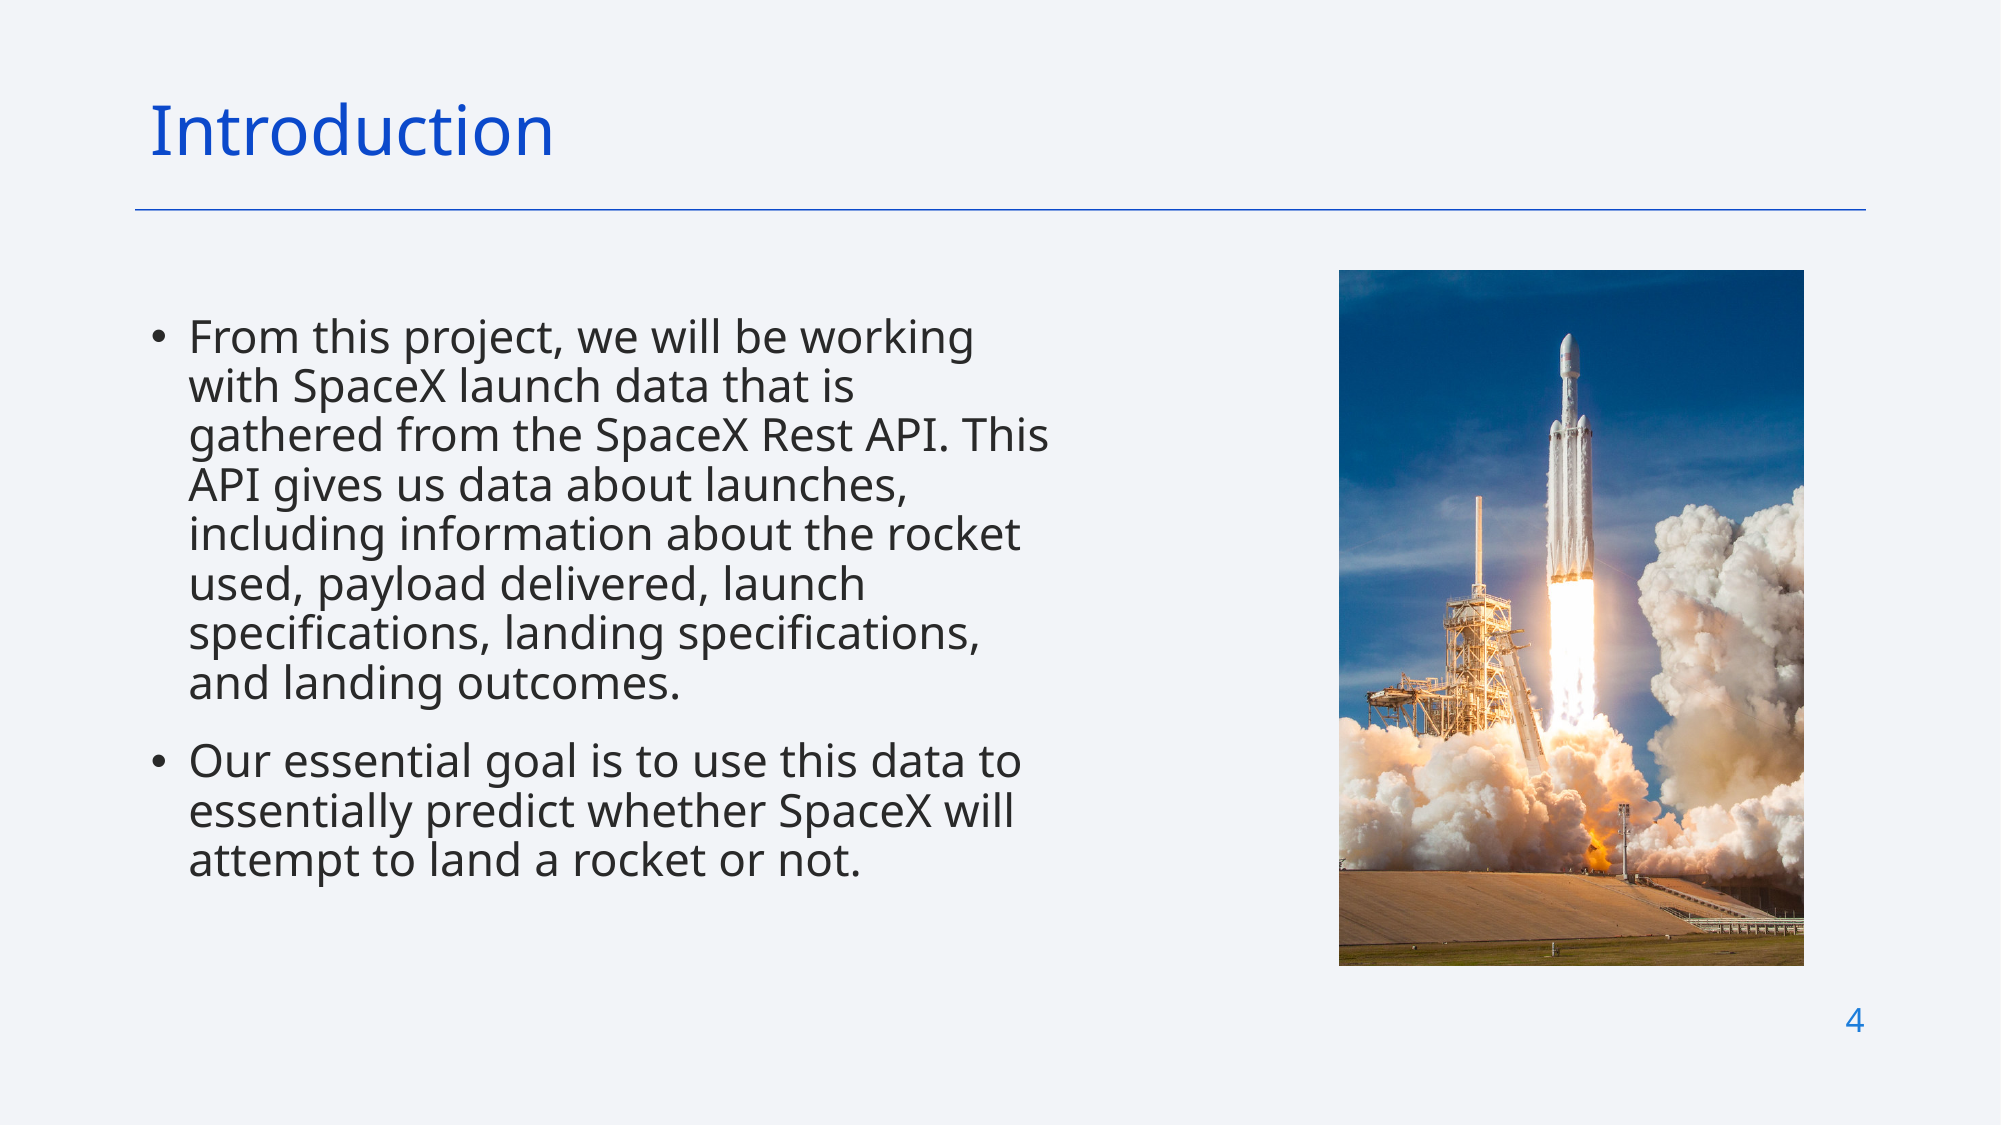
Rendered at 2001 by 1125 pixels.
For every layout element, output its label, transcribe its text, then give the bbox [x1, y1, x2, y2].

slide_number 4 [1429, 988, 1880, 1055]
picture [0, 0, 2001, 1125]
text_box Introduction [135, 88, 1864, 179]
text_box From this project, we will be working with SpaceX launch data that is gathered from the SpaceX Rest API. This API gives us data about launches, including information about the rocket used, payload delivered, launch specifications, landing specifications, and landing outcomes. Our essential goal is to use this data to essentially predict whether SpaceX will attempt to land a rocket or not. [135, 306, 1076, 930]
